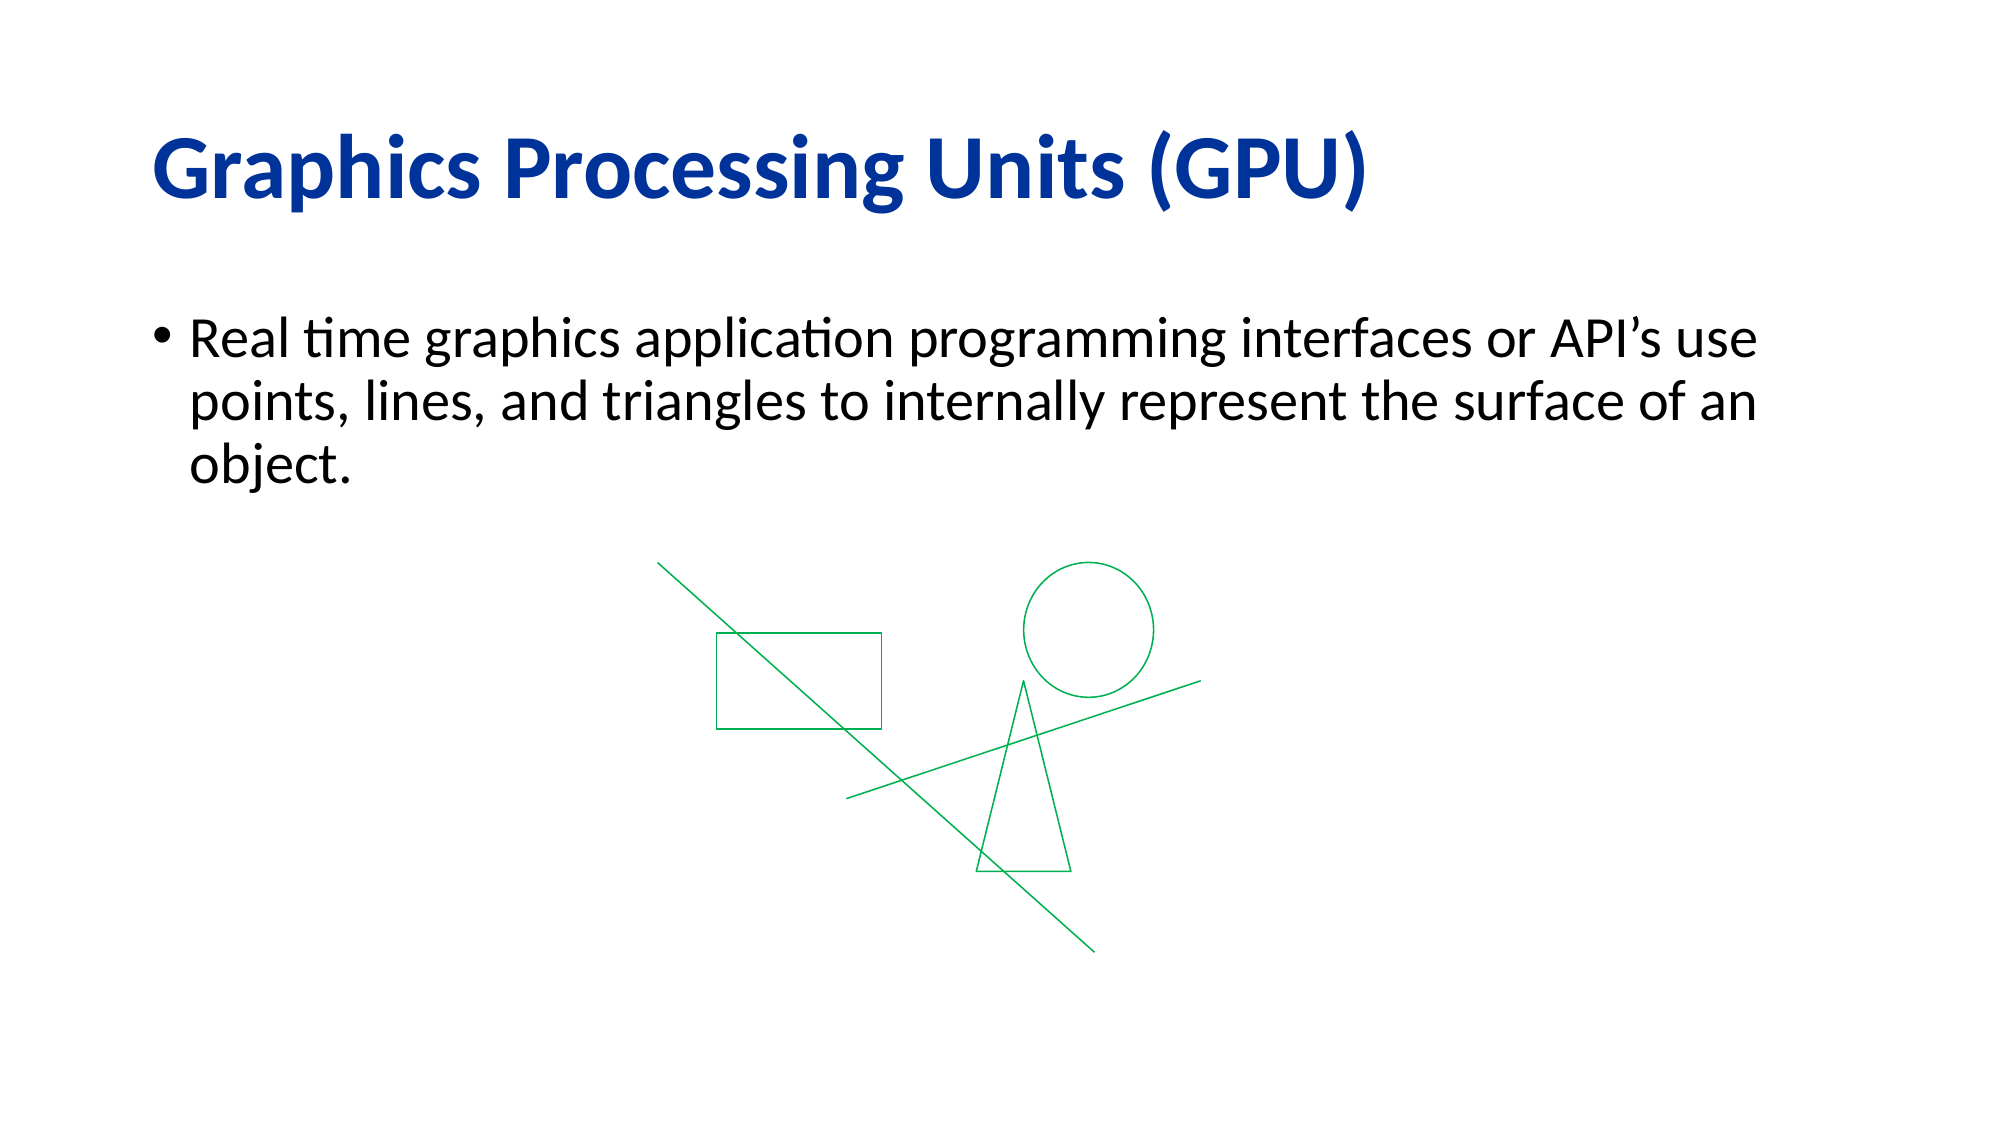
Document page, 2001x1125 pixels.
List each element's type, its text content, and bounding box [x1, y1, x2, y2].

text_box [657, 562, 1095, 953]
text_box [1095, 680, 1201, 799]
list Real time graphics application programming interfaces or API’s use points, lines, and triangles to internally represent the surface of an object. [137, 299, 1863, 1014]
text_box [1095, 562, 1154, 680]
title Graphics Processing Units (GPU) [137, 59, 1863, 278]
